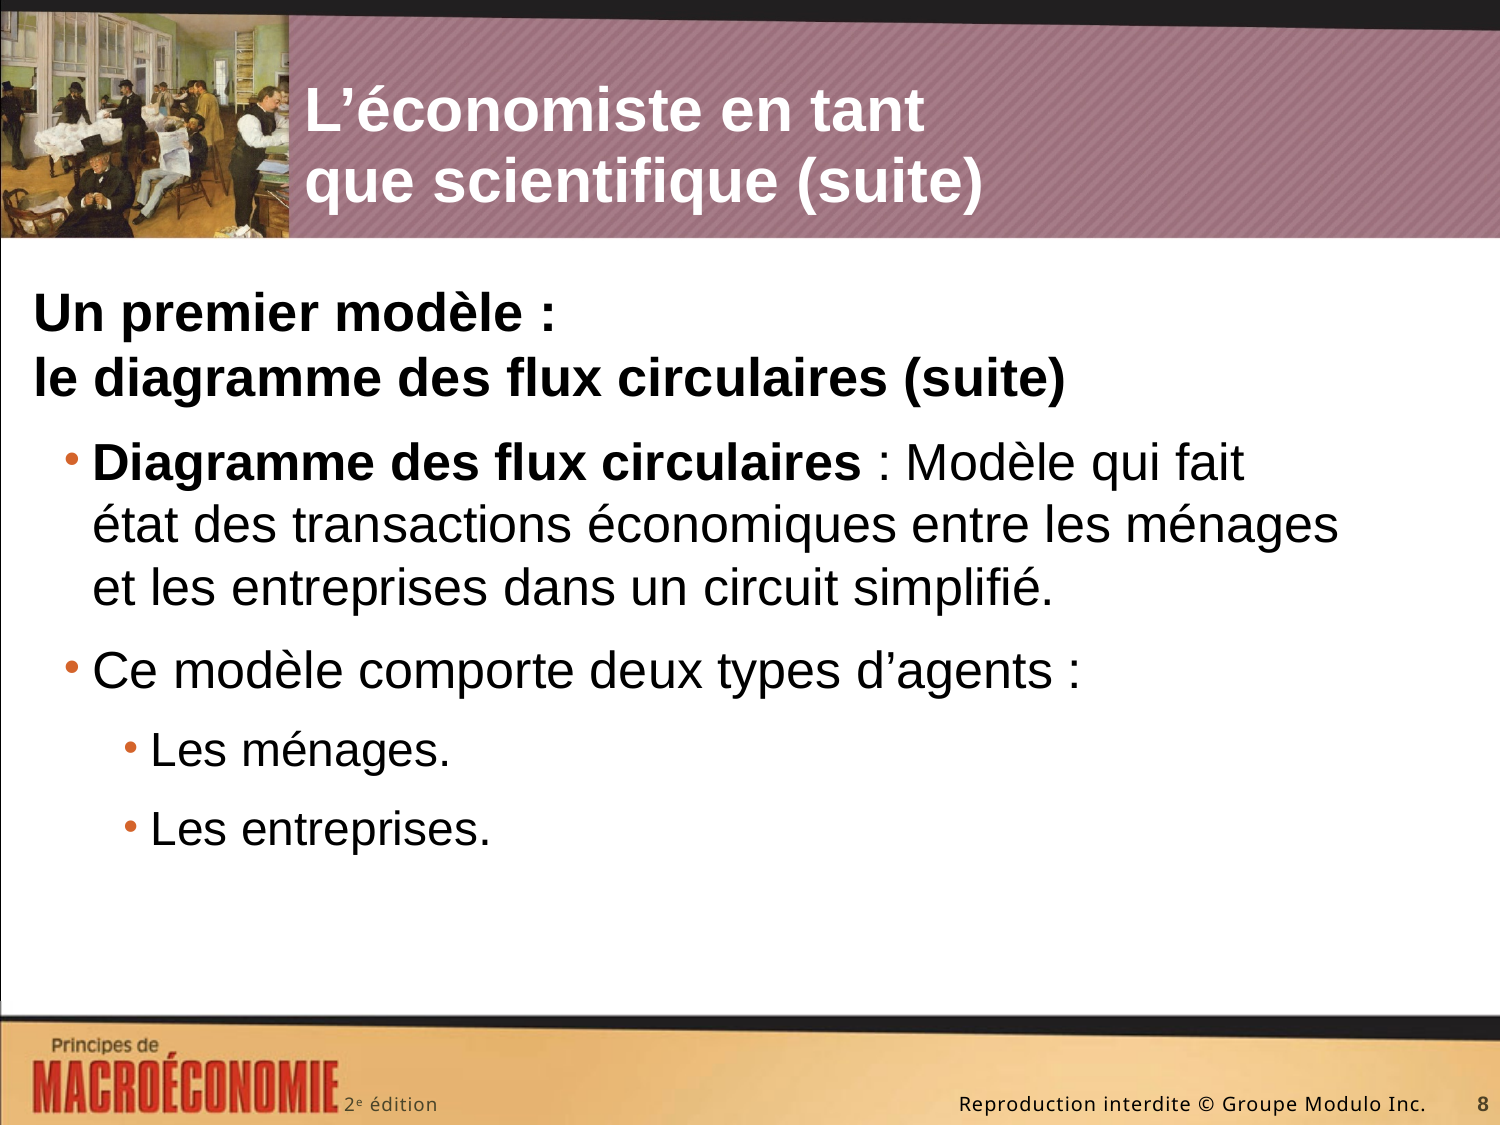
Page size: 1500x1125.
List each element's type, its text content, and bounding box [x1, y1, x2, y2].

title L’économiste en tant que scientifique (suite) [304, 32, 1431, 223]
picture [0, 0, 1500, 1125]
list Un premier modèle : le diagramme des flux circulaires (suite) Diagramme des flux circulaires : Modèle qui fait état des transactions économiques entre les ménages et les entreprises dans un circuit simplifié. Ce modèle comporte deux types d’agents : Les ménages. Les entreprises. [17, 269, 1431, 1000]
slide_number 8 [1417, 1070, 1489, 1125]
picture [1412, 1102, 1417, 1110]
